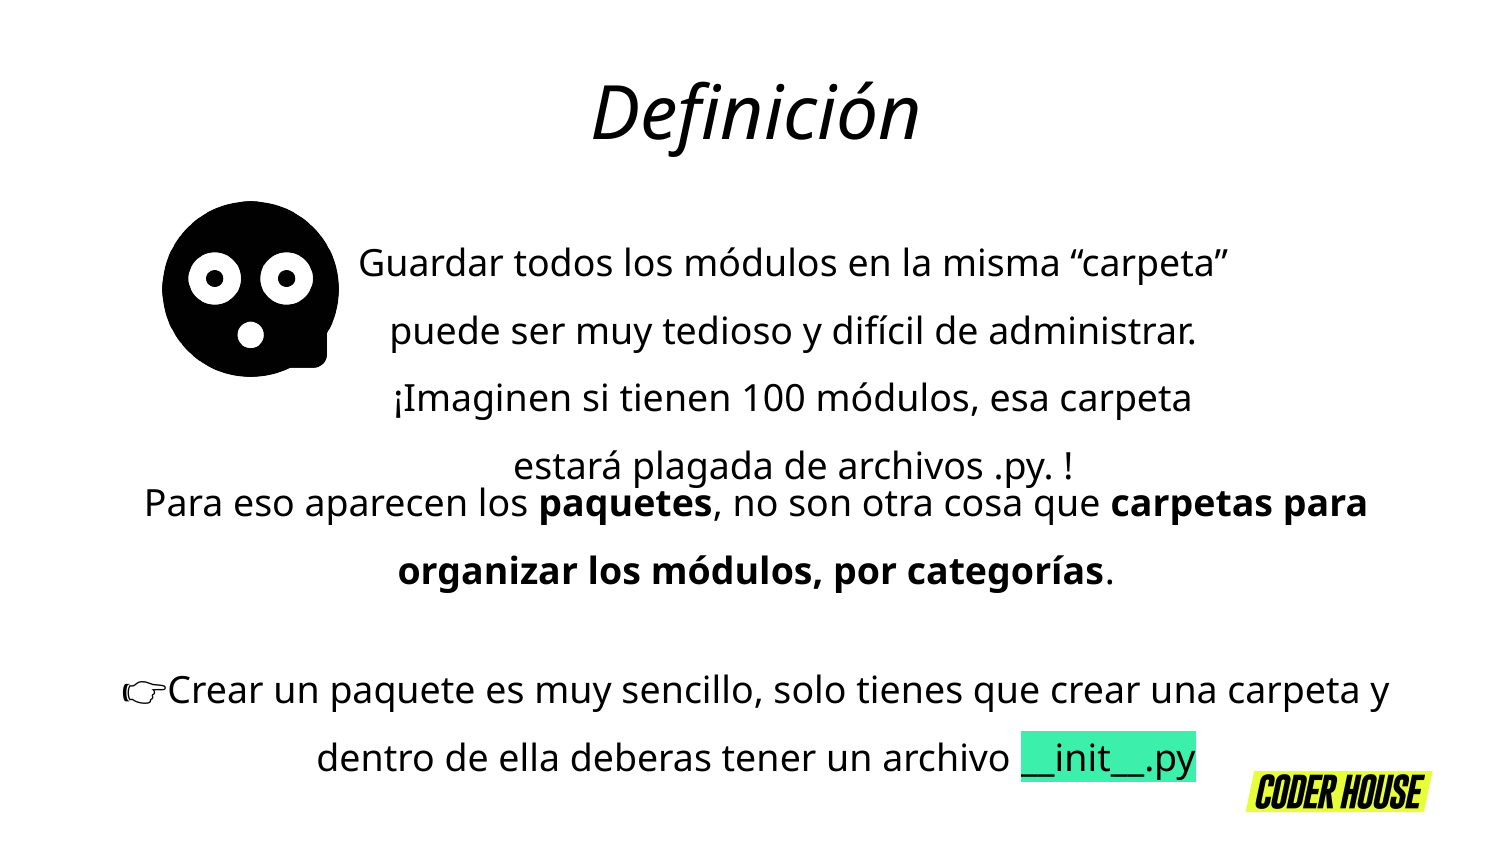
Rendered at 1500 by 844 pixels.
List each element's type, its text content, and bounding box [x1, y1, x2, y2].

text_box Guardar todos los módulos en la misma “carpeta” puede ser muy tedioso y difícil de administrar. ¡Imaginen si tienen 100 módulos, esa carpeta estará plagada de archivos .py. ! [338, 201, 1249, 502]
picture [1241, 764, 1437, 819]
text_box Definición [510, 49, 1003, 170]
text_box Para eso aparecen los paquetes, no son otra cosa que carpetas para organizar los módulos, por categorías. 👉Crear un paquete es muy sencillo, solo tienes que crear una carpeta y dentro de ella deberas tener un archivo __init__.py [89, 396, 1424, 733]
picture [162, 201, 339, 378]
